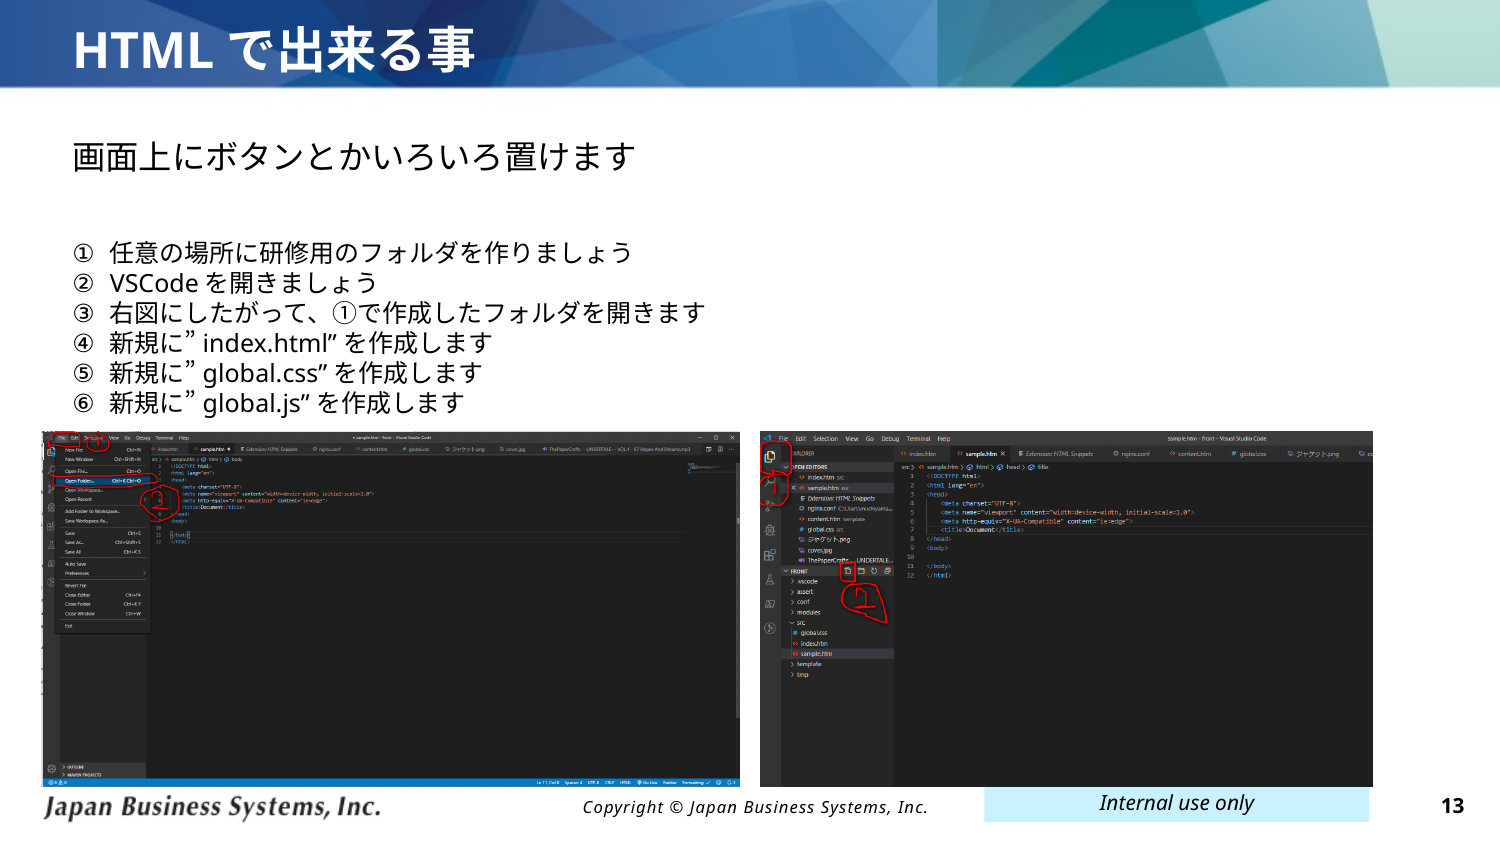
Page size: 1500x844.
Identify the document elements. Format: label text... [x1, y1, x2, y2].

text_box 画面上にボタンとかいろいろ置けます [57, 129, 699, 184]
title HTMLで出来る事 [57, 10, 1441, 79]
picture [0, 0, 1500, 844]
text_box 任意の場所に研修用のフォルダを作りましょう VSCodeを開きましょう 右図にしたがって、①で作成したフォルダを開きます 新規に”index.html”を作成します 新規に”global.css”を作成します 新規に”global.js”を作成します [57, 230, 750, 515]
